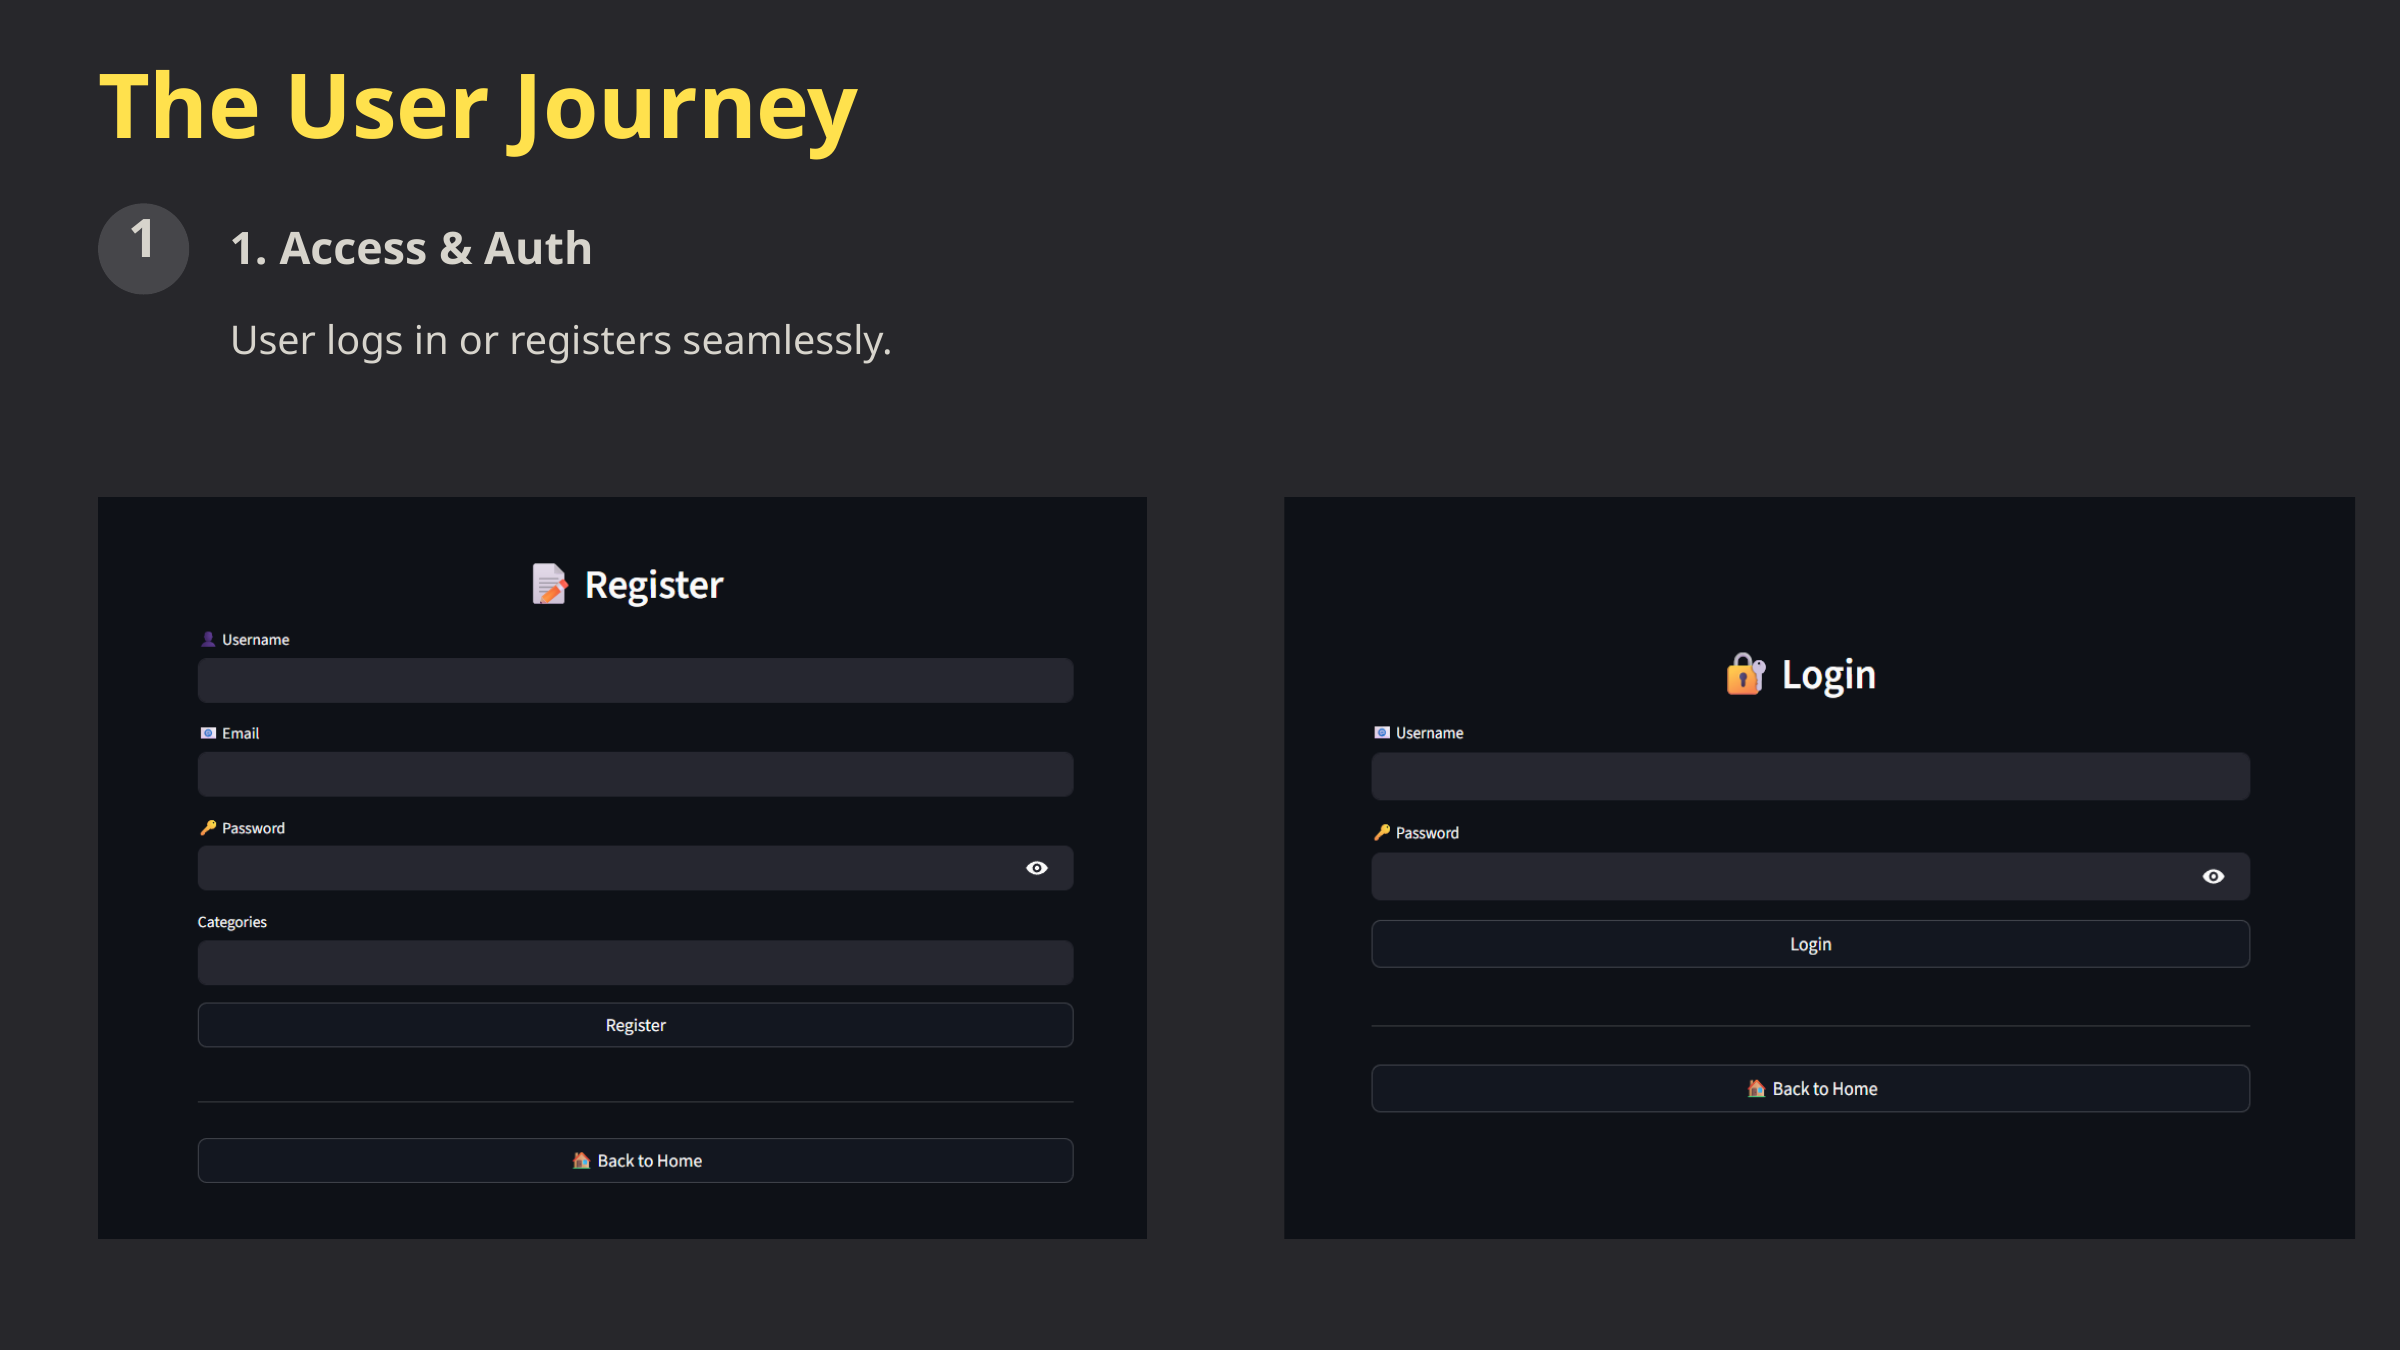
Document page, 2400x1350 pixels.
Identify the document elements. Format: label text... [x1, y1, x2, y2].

picture [1284, 497, 2356, 1239]
text_box [98, 203, 190, 295]
picture [98, 497, 1147, 1239]
text_box User logs in or registers seamlessly. [229, 297, 1132, 363]
text_box 1. Access & Auth [229, 217, 680, 274]
text_box 1 [116, 215, 171, 283]
text_box The User Journey [98, 43, 998, 157]
